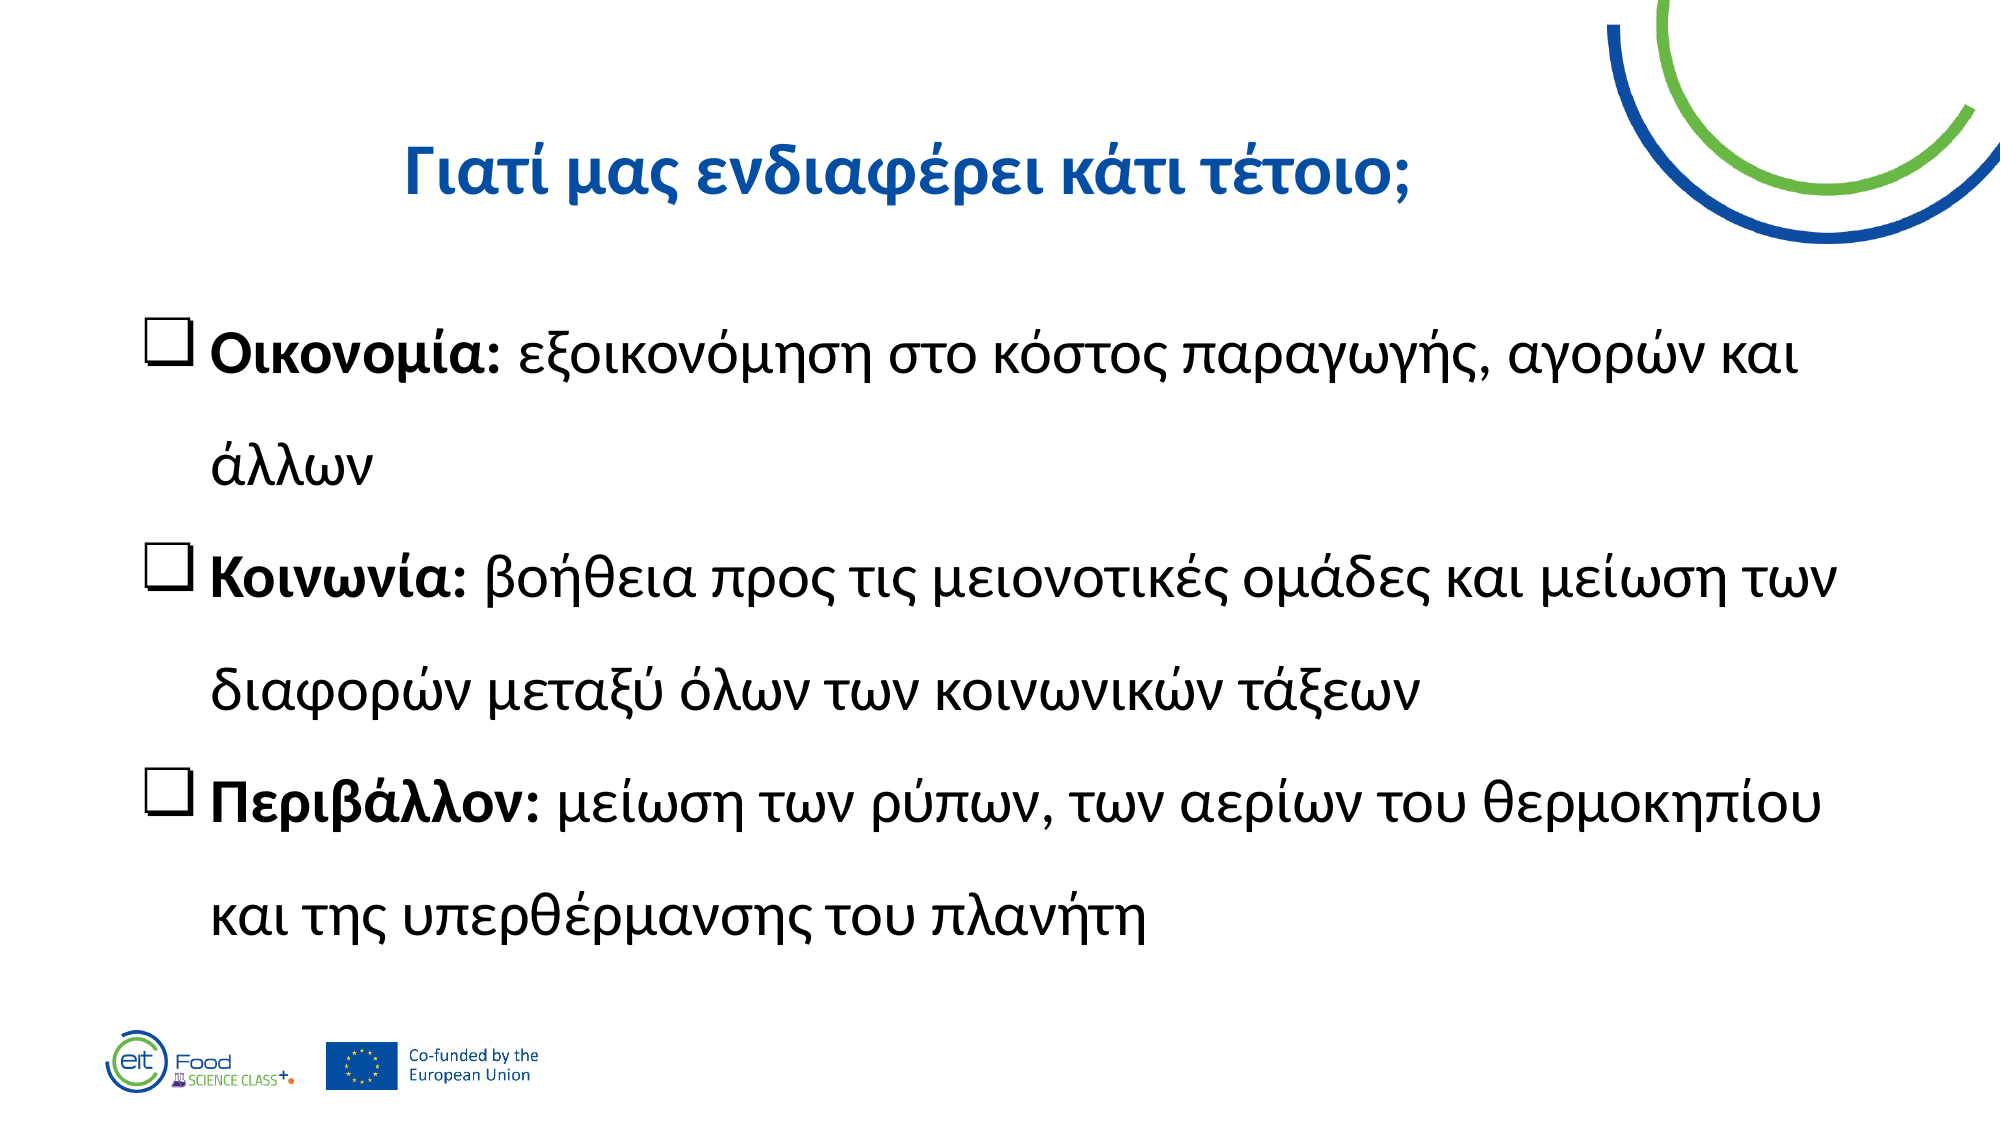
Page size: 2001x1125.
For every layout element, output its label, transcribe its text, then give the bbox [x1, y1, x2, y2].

text_box Οικονομία: εξοικονόμηση στο κόστος παραγωγής, αγορών και άλλων Κοινωνία: βοήθεια προς τις μειονοτικές ομάδες και μείωση των διαφορών μεταξύ όλων των κοινωνικών τάξεων Περιβάλλον: μείωση των ρύπων, των αερίων του θερμοκηπίου και της υπερθέρμανσης του πλανήτη [120, 258, 1913, 963]
picture [1607, 0, 2000, 244]
picture [326, 1042, 538, 1090]
list Γιατί μας ενδιαφέρει κάτι τέτοιο; [86, 113, 1734, 185]
picture [105, 1030, 294, 1093]
